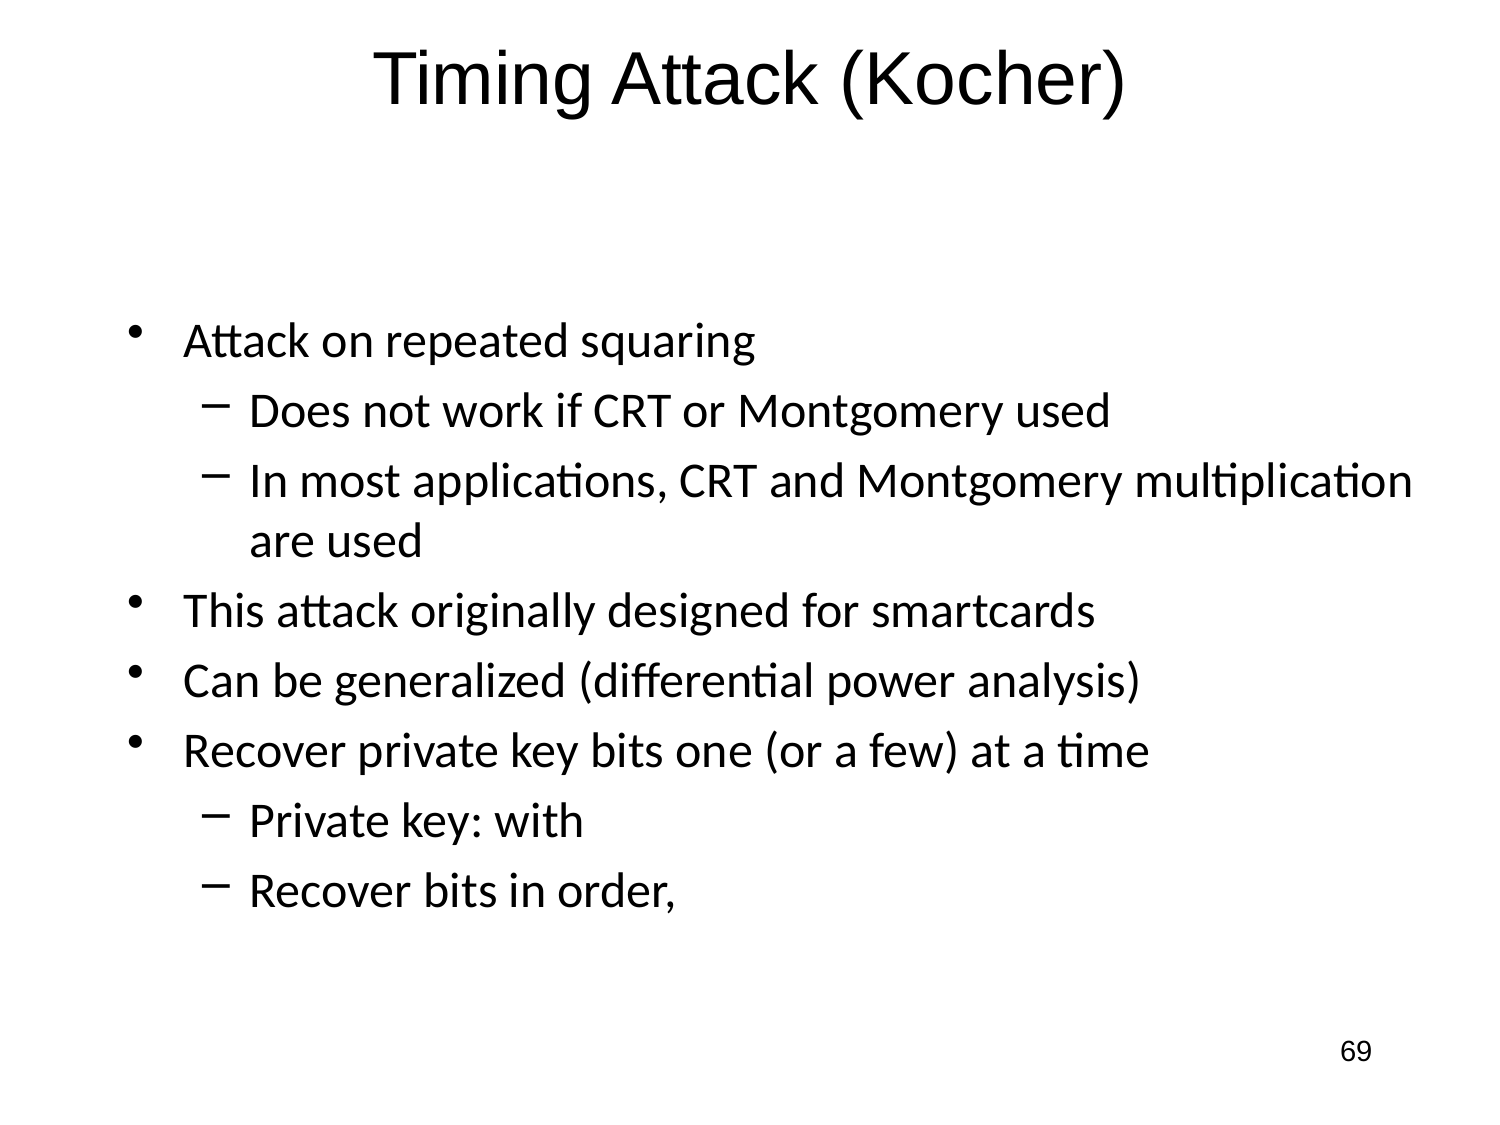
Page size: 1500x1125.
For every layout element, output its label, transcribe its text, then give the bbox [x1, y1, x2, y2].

slide_number 69 [1074, 1024, 1388, 1101]
title Timing Attack (Kocher) [112, 0, 1388, 151]
